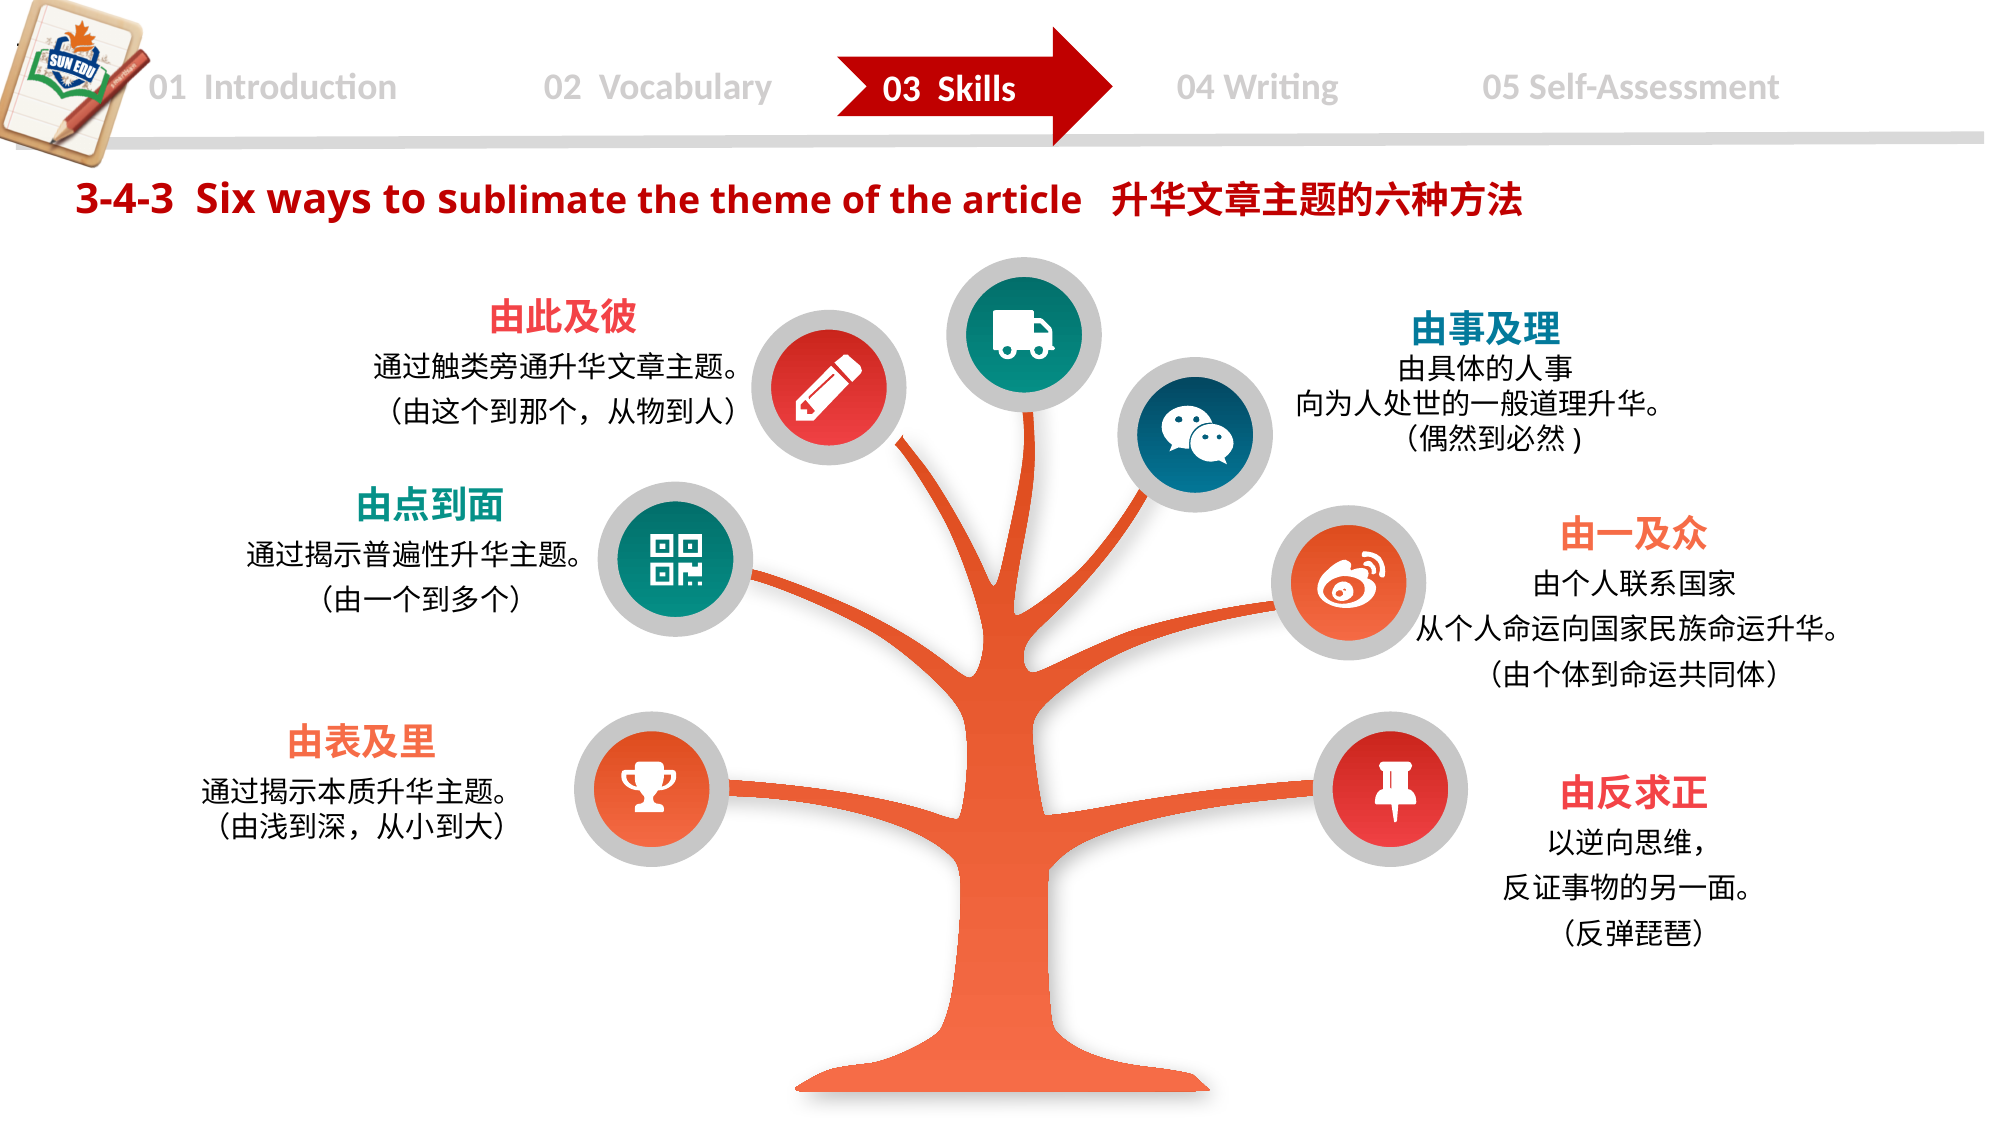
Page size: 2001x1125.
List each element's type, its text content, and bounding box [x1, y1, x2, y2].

text_box [678, 562, 702, 586]
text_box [142, 137, 1985, 144]
text_box [612, 490, 745, 628]
text_box [834, 354, 862, 382]
text_box 由此及彼 通过触类旁通升华文章主题。 （由这个到那个，从物到人） [358, 285, 769, 436]
text_box [955, 266, 1093, 404]
text_box 由一及众 由个人联系国家 从个人命运向国家民族命运升华。 （由个体到命运共同体） [1400, 502, 1869, 699]
text_box [769, 318, 898, 457]
text_box [1317, 559, 1377, 608]
text_box [650, 534, 674, 557]
text_box [1126, 365, 1265, 504]
text_box 03 Skills [836, 26, 1113, 137]
text_box [678, 534, 702, 557]
text_box 由事及理 由具体的人事 向为人处世的一般道理升华。 （偶然到必然) [1280, 297, 1691, 463]
text_box 01 Introduction 02 Vocabulary 03 Skills 04 Writing 05 Self-Assessment [1070, 42, 1926, 117]
text_box 由反求正 以逆向思维， 反证事物的另一面。 （反弹琵琶） [1488, 761, 1781, 958]
text_box [1321, 720, 1460, 859]
text_box 01 Introduction 02 Vocabulary 03 Skills 04 Writing 05 Self-Assessment [142, 42, 1052, 117]
text_box [720, 403, 1322, 1094]
text_box [1374, 761, 1417, 823]
text_box [621, 761, 677, 813]
text_box 由点到面 通过揭示普遍性升华主题。 （由一个到多个） [231, 473, 612, 624]
text_box [1361, 551, 1386, 578]
text_box [582, 720, 721, 859]
text_box [993, 310, 1055, 360]
text_box [795, 365, 849, 421]
text_box [1161, 405, 1234, 465]
text_box [1279, 514, 1400, 652]
text_box [650, 562, 674, 586]
text_box 3-4-3 Six ways to sublimate the theme of the article 升华文章主题的六种方法 [60, 164, 1976, 230]
text_box 由表及里 通过揭示本质升华主题。（由浅到深，从小到大） [181, 710, 543, 851]
picture [0, 0, 162, 178]
